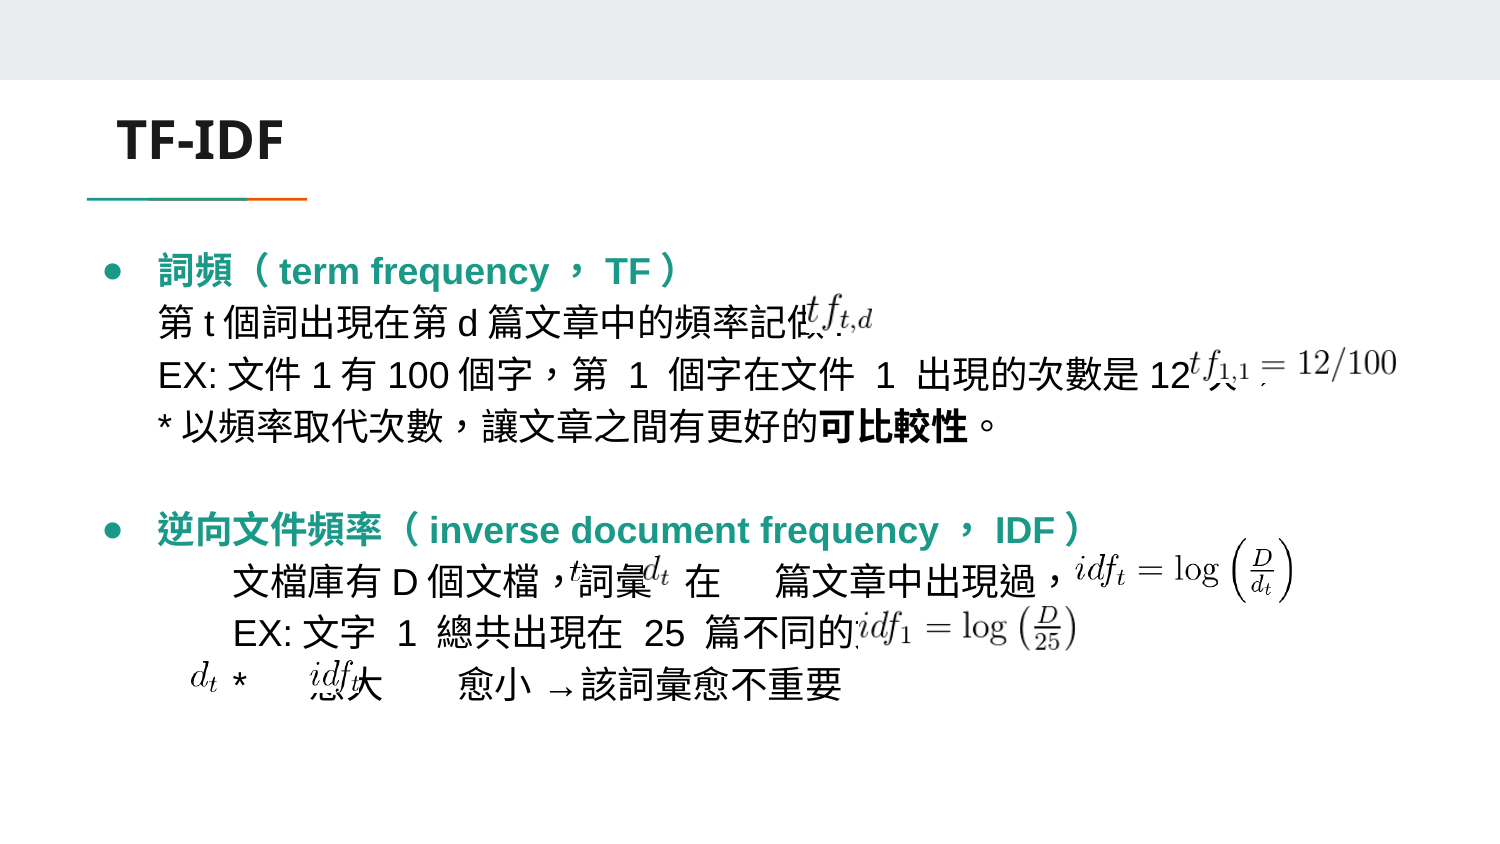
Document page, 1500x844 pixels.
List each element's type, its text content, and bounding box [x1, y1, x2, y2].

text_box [67, 225, 1396, 792]
title TF-IDF [101, 90, 1363, 179]
